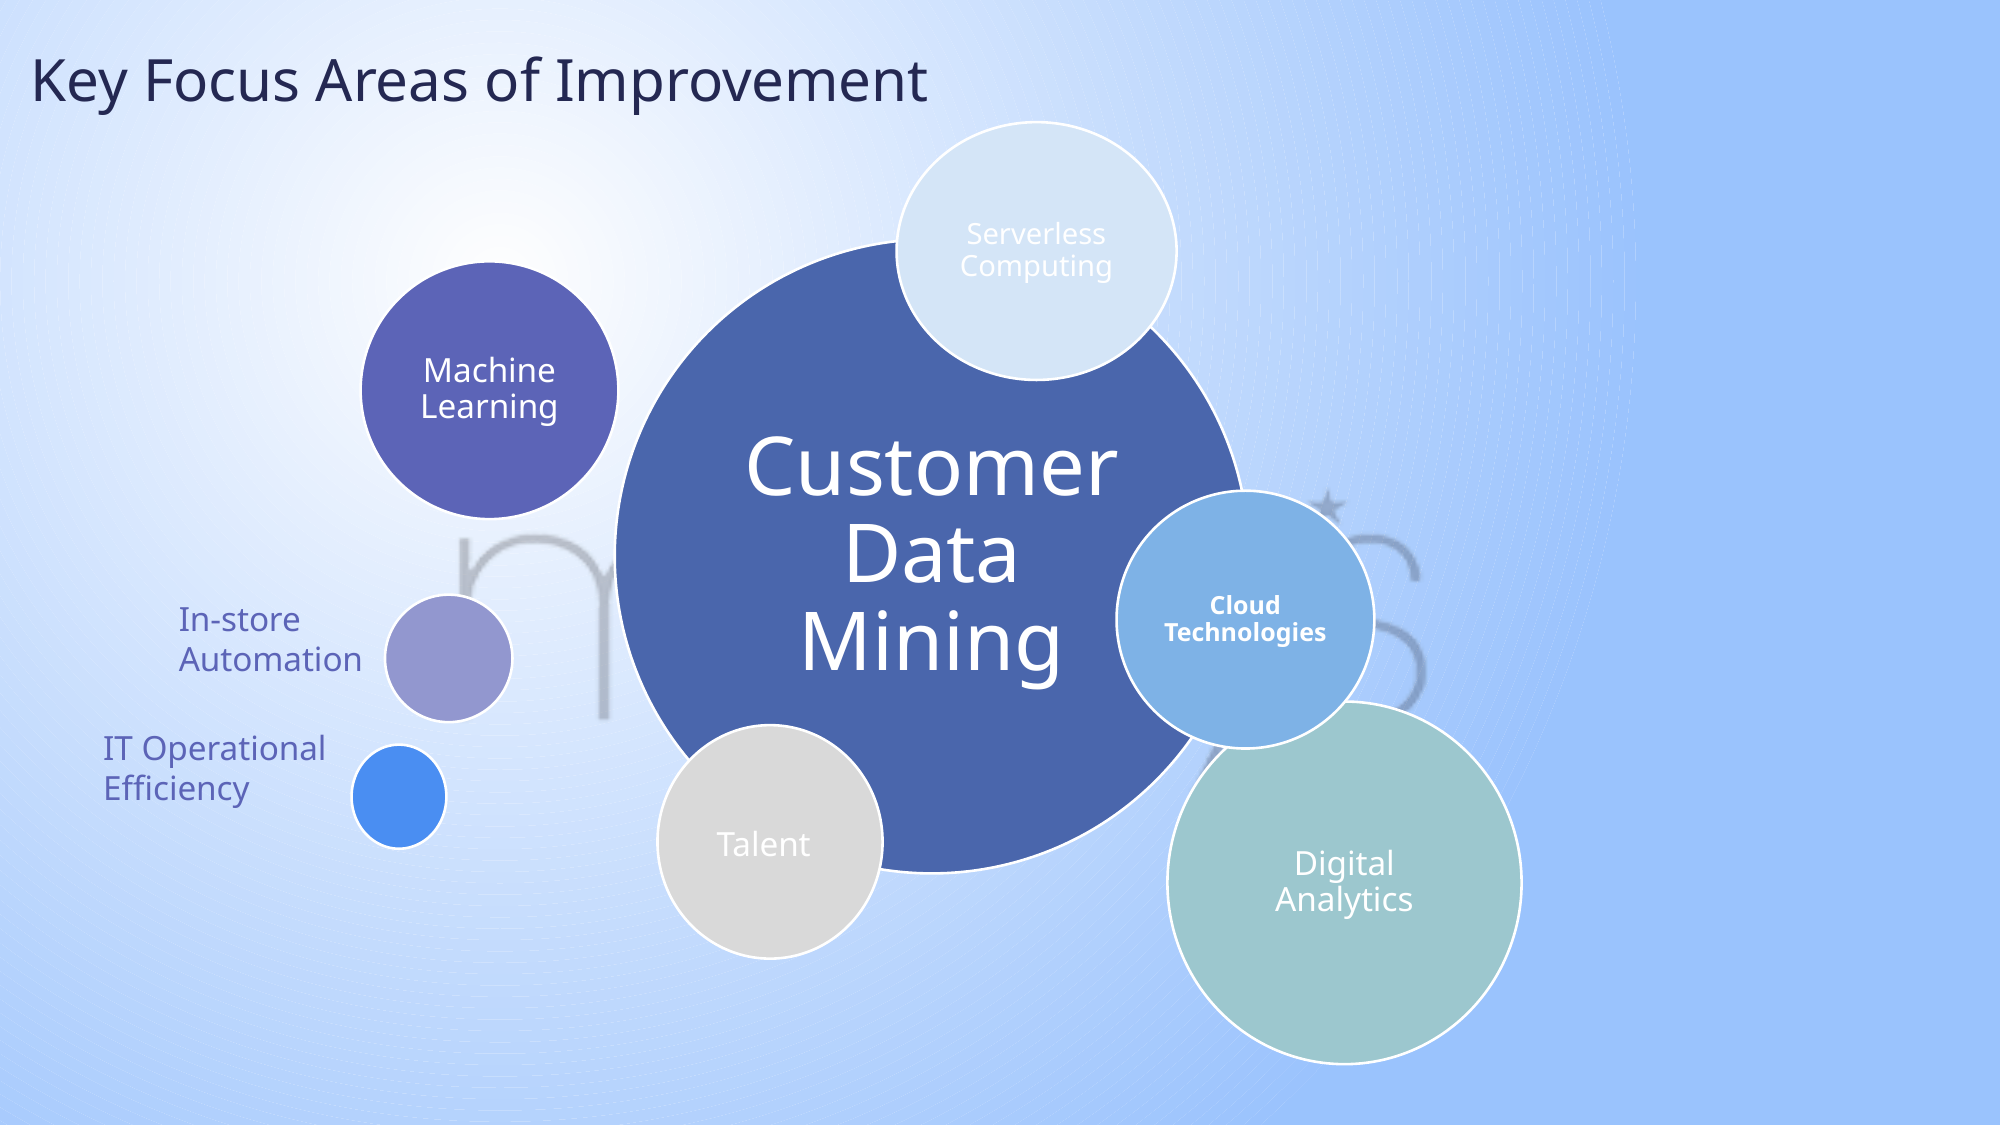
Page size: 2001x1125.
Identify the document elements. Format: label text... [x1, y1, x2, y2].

text_box Key Focus Areas of Improvement [15, 36, 1065, 121]
text_box IT Operational Efficiency [88, 719, 329, 815]
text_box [332, 117, 1667, 1065]
text_box In-store Automation [163, 591, 329, 686]
picture [440, 60, 1441, 117]
